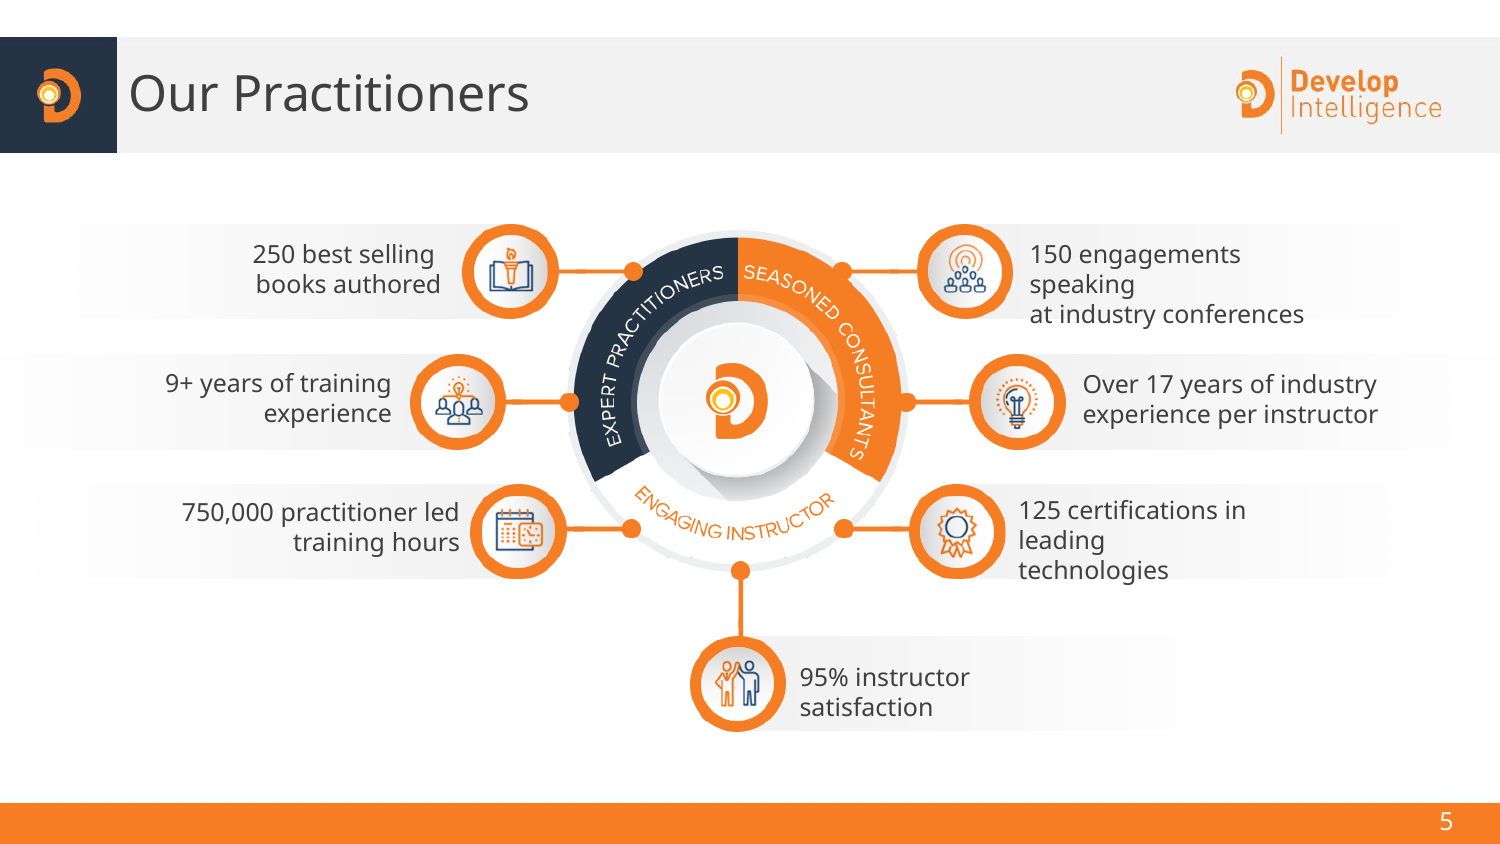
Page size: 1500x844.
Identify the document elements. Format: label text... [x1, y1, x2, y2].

slide_number 5 [1395, 804, 1498, 841]
picture [0, 0, 1500, 188]
picture [0, 763, 1500, 844]
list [0, 188, 1500, 763]
title Our Practitioners [117, 39, 1499, 152]
